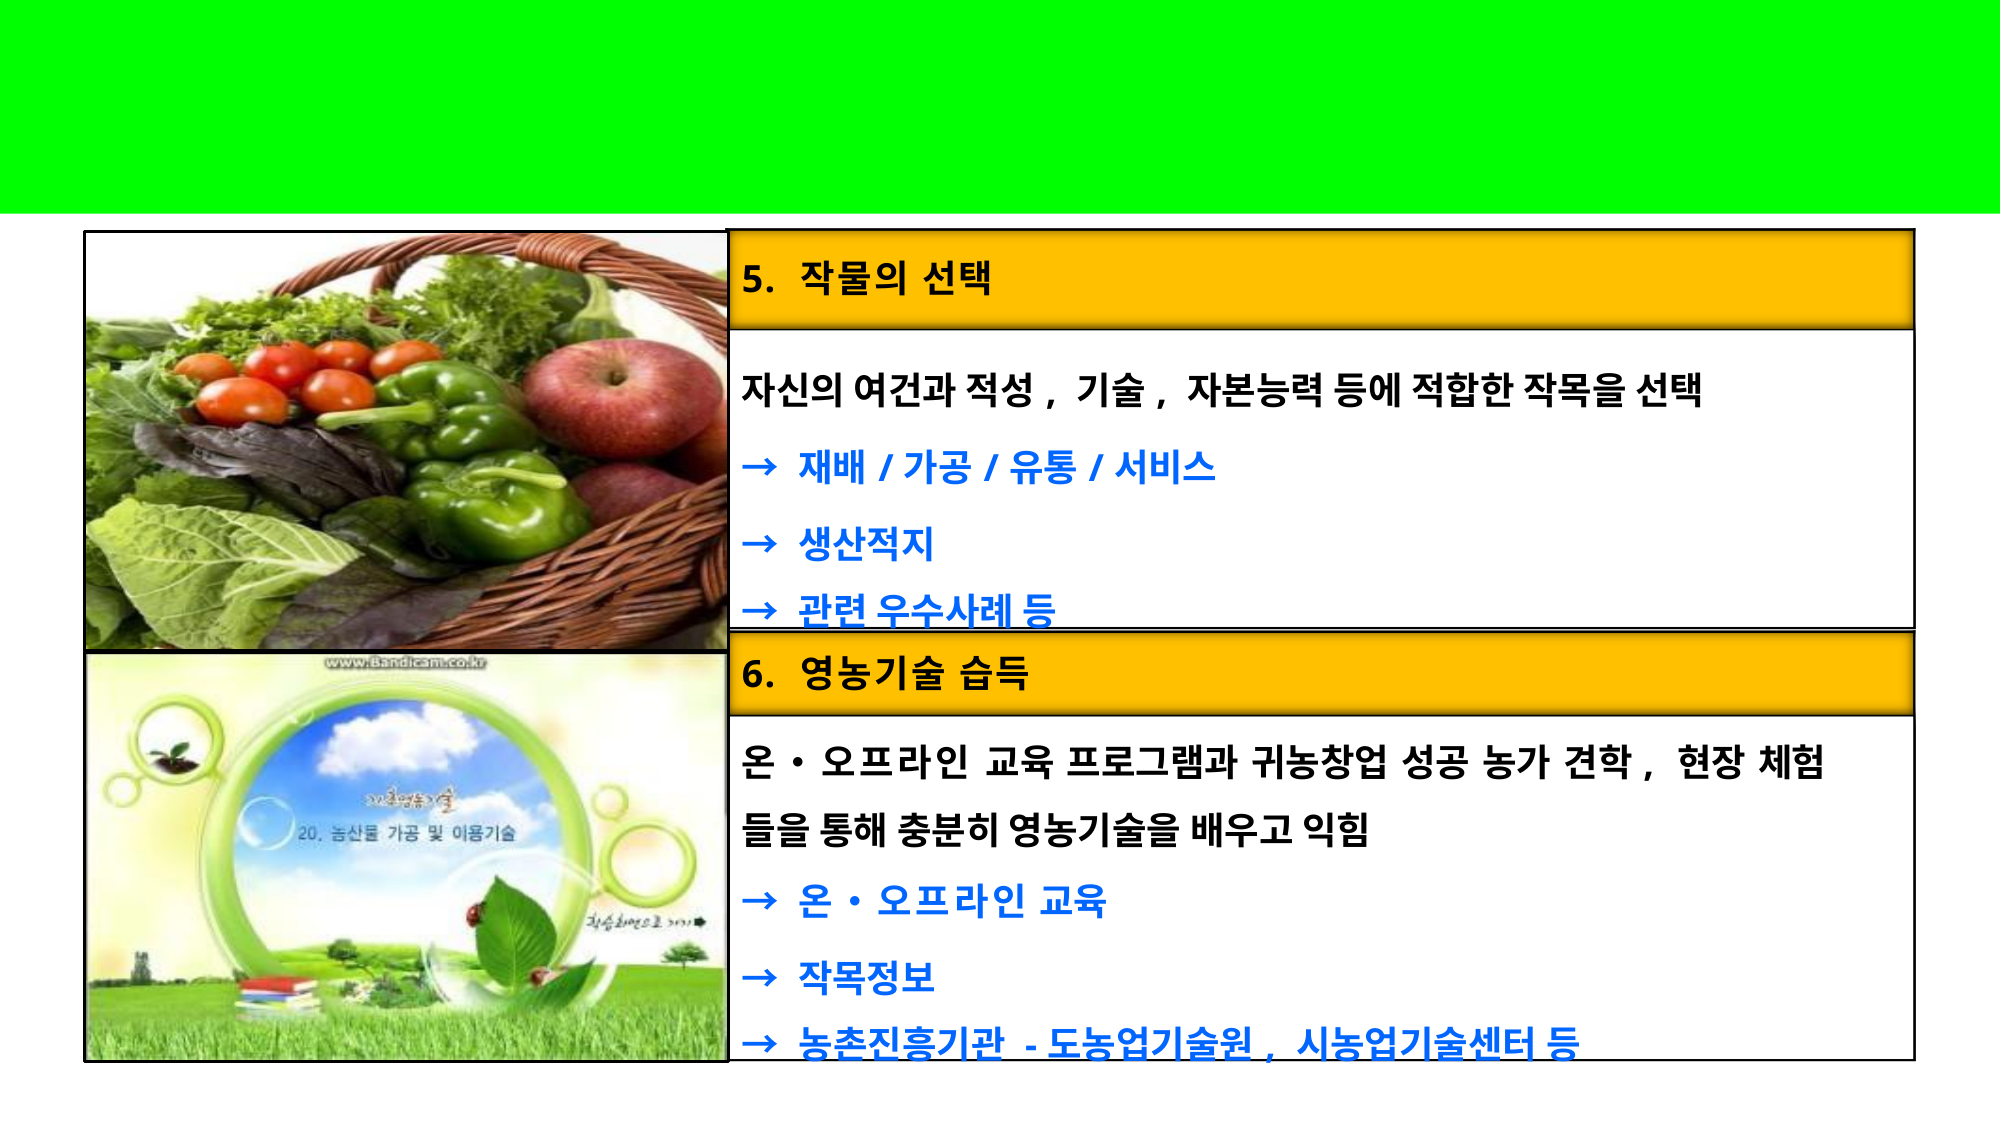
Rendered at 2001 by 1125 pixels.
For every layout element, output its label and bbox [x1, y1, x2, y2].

text_box [0, 0, 2000, 214]
picture [725, 228, 1916, 1062]
text_box [83, 230, 731, 1064]
